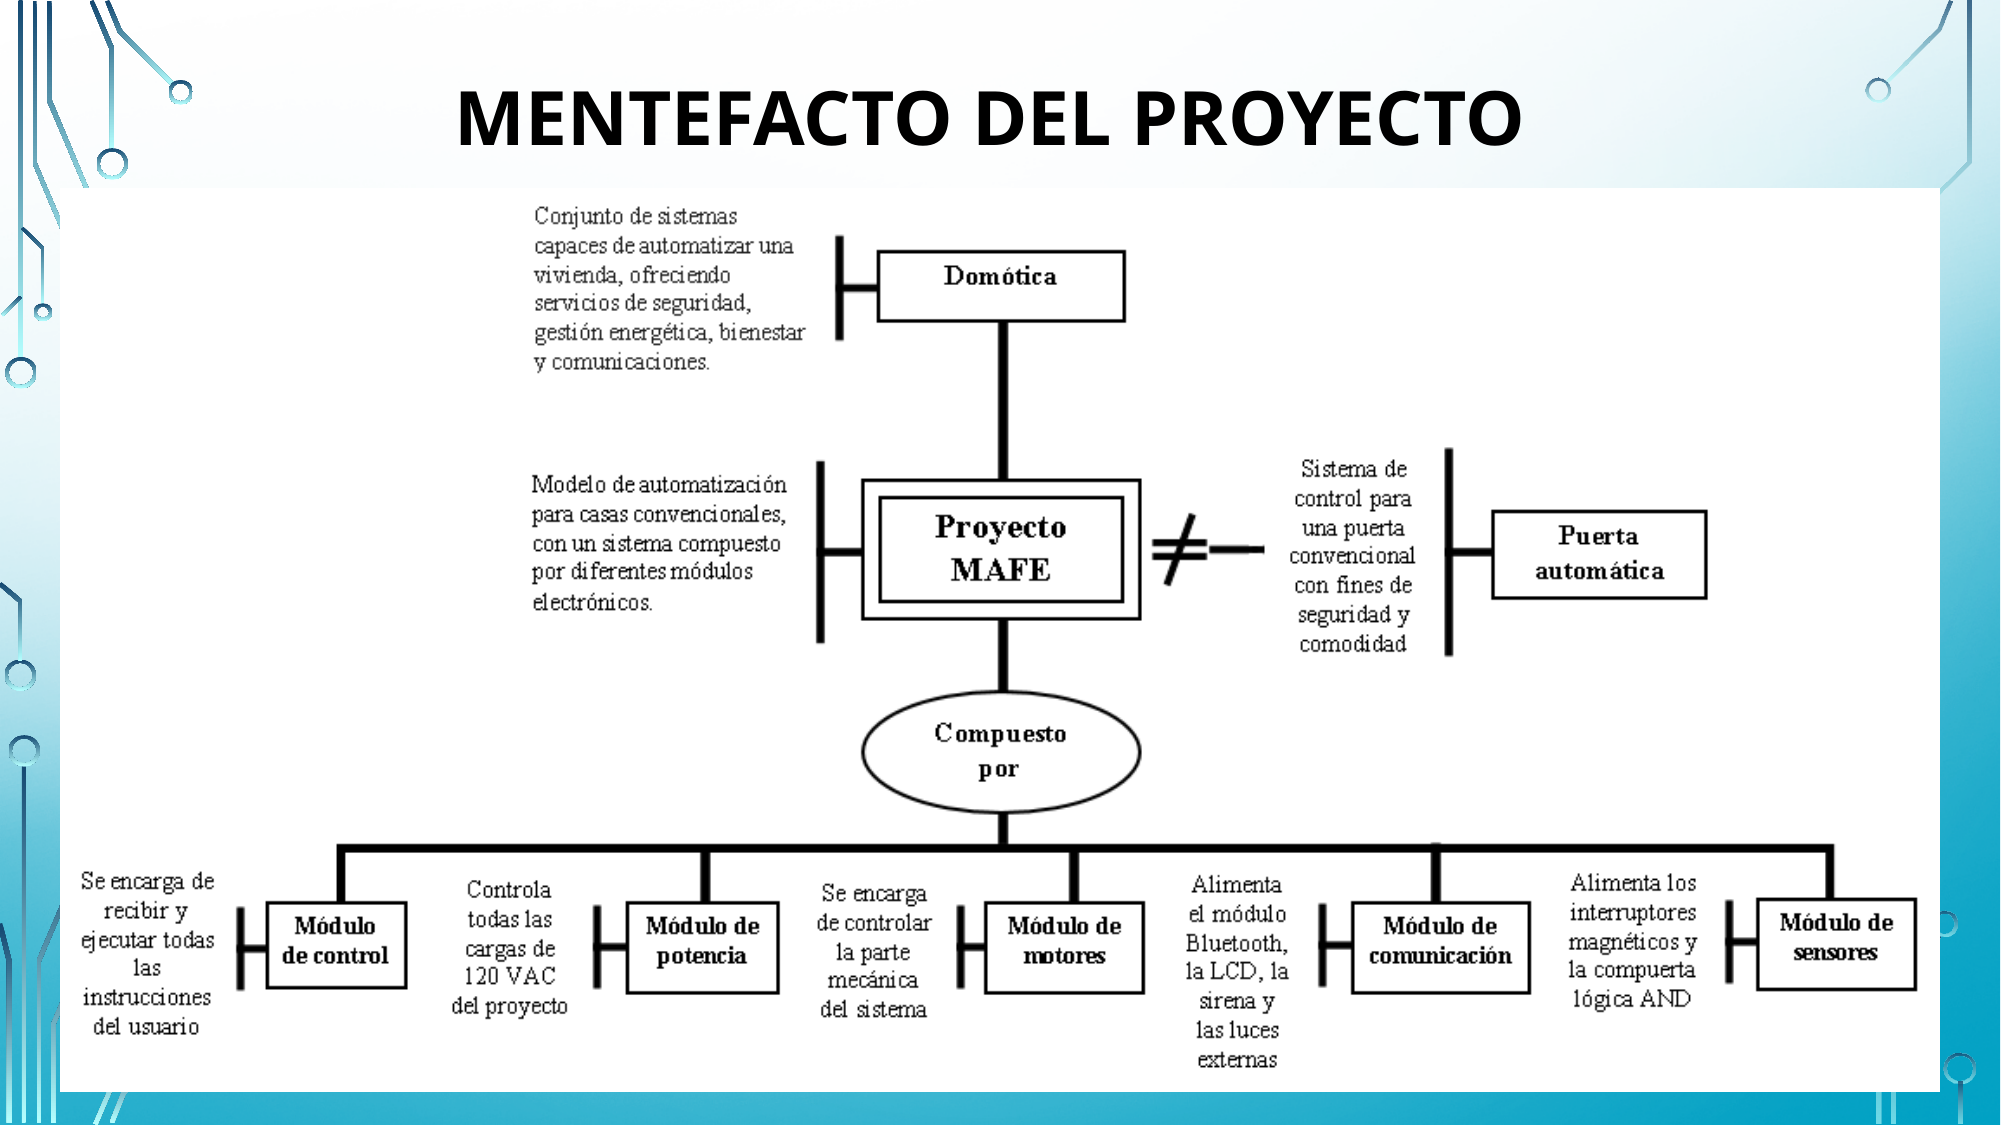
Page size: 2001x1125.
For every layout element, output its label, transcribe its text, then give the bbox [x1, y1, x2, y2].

title MENTEFACTO DEL PROYECTO [187, 0, 1813, 187]
picture [60, 187, 1940, 1092]
